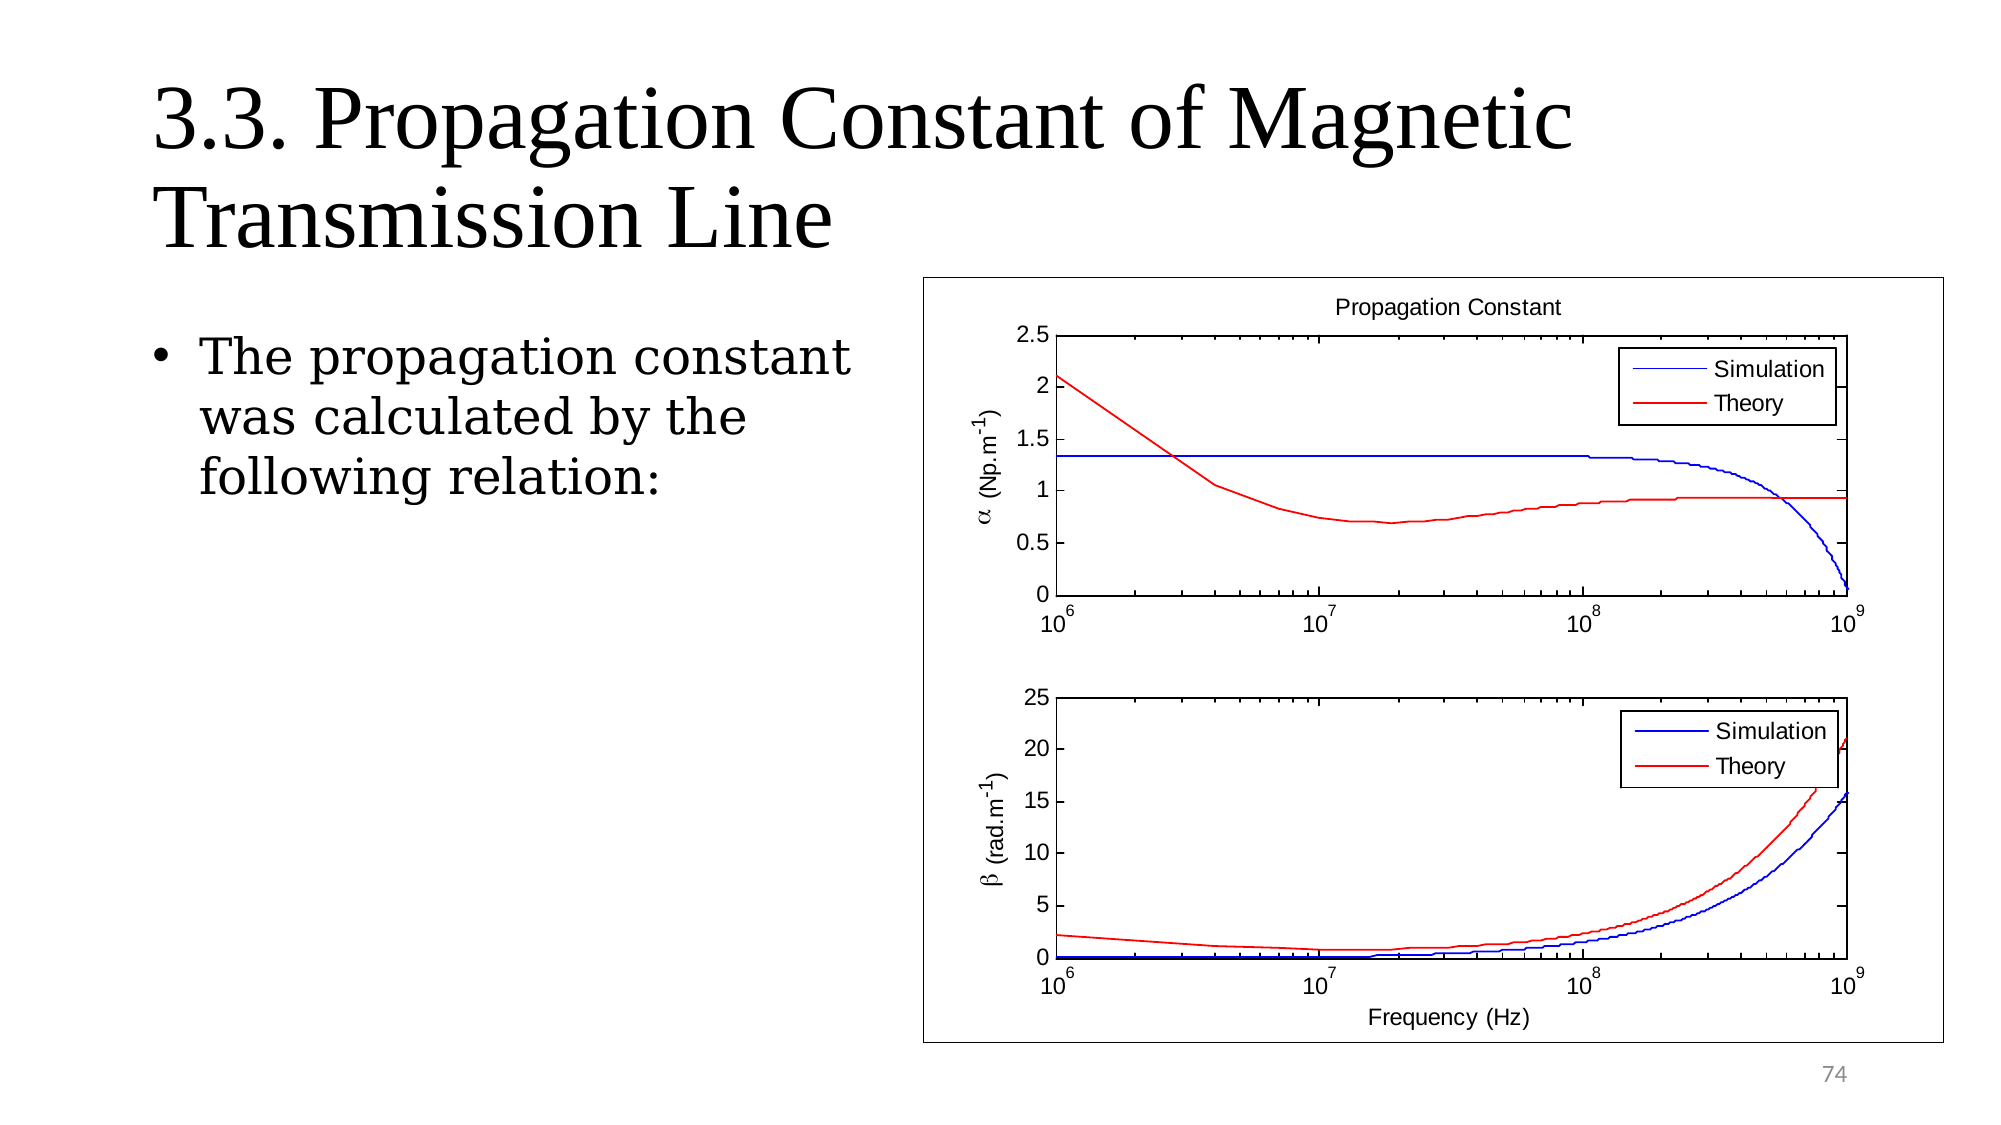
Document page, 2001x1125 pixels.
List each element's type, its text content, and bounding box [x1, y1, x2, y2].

title 3.3. Propagation Constant of Magnetic Transmission Line [137, 59, 1863, 278]
slide_number 74 [1412, 1043, 1863, 1103]
picture [923, 277, 1944, 1043]
